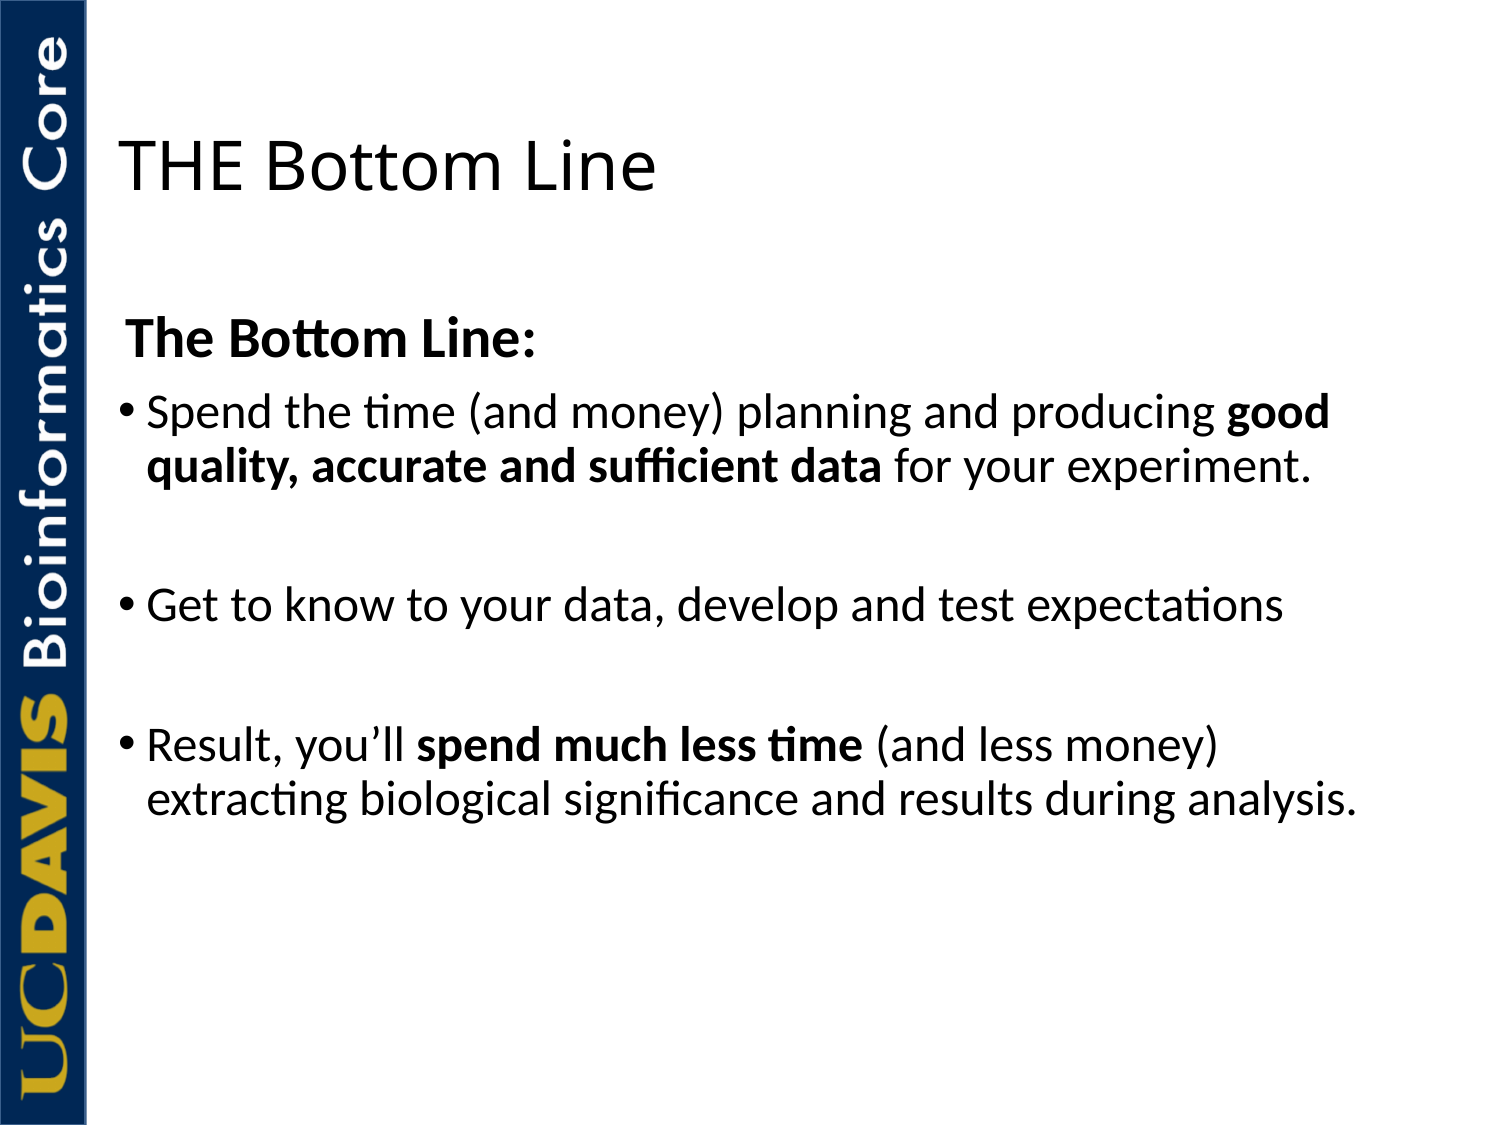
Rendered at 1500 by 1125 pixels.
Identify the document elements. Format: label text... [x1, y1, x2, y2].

list The Bottom Line: Spend the time (and money) planning and producing good quality, accurate and sufficient data for your experiment. Get to know to your data, develop and test expectations Result, you’ll spend much less time (and less money) extracting biological significance and results during analysis. [103, 299, 1397, 1014]
title THE Bottom Line [103, 59, 1397, 278]
picture [6, 0, 84, 1121]
